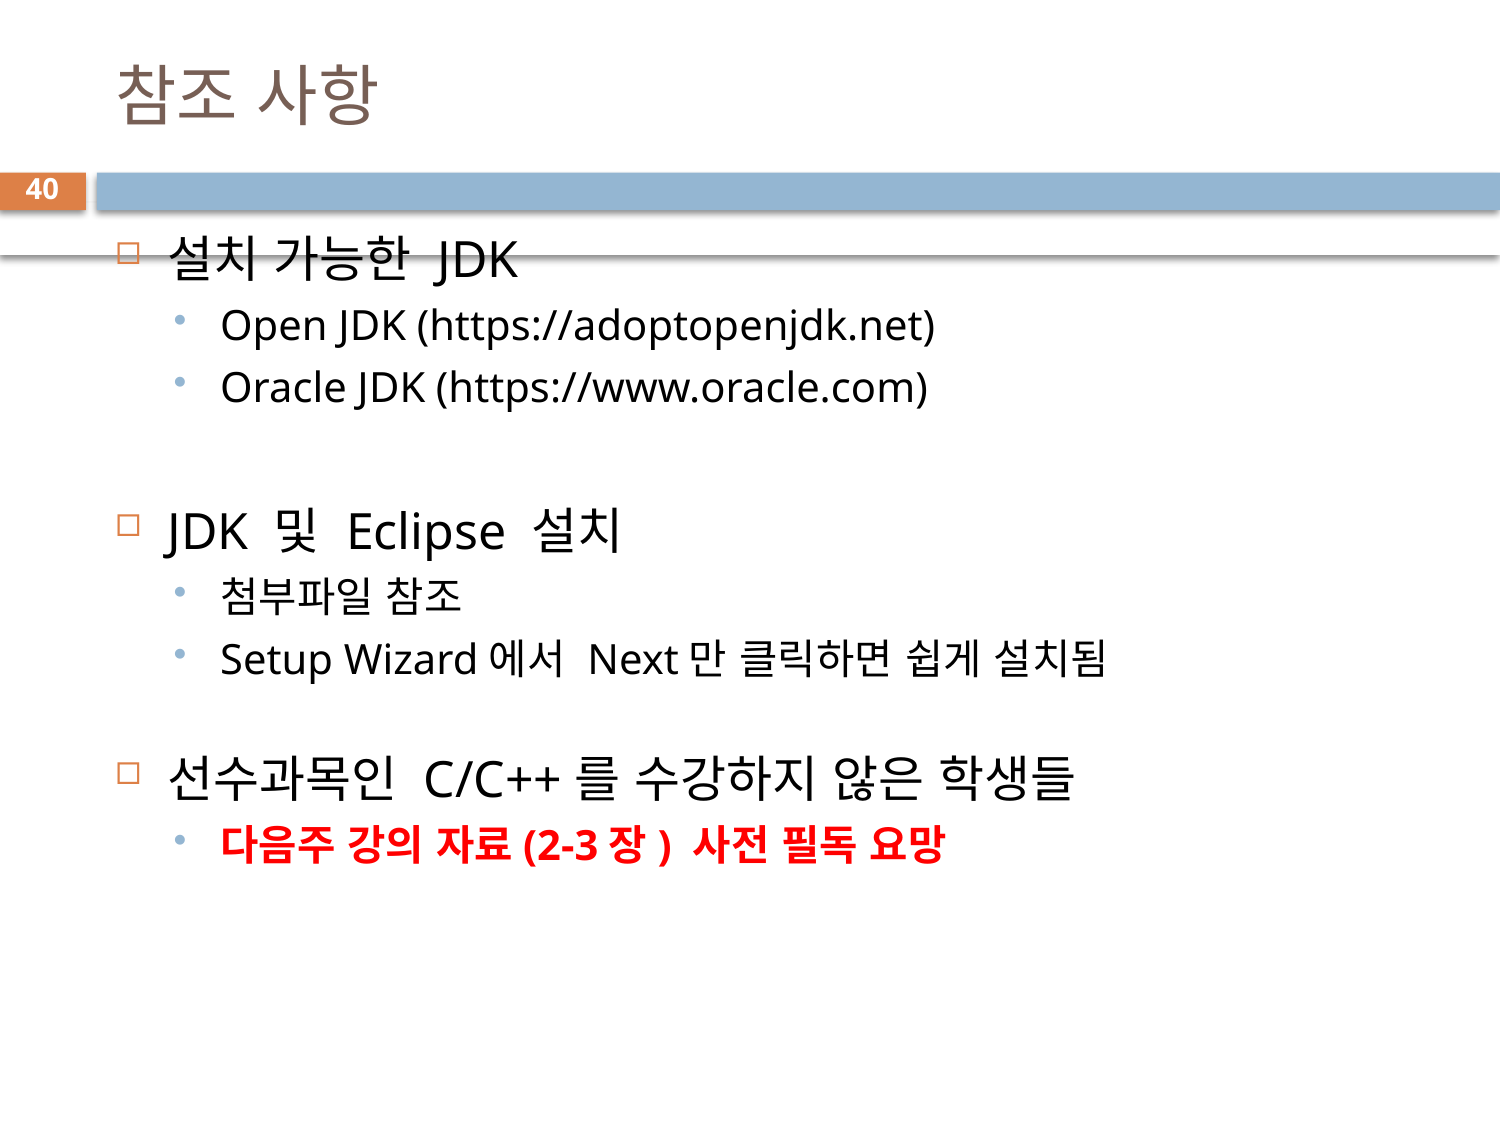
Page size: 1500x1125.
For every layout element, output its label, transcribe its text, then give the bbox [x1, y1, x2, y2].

title 참조 사항 [100, 37, 1438, 149]
slide_number 40 [0, 170, 87, 211]
list 설치 가능한 JDK Open JDK (https://adoptopenjdk.net) Oracle JDK (https://www.oracle.com) JDK 및 Eclipse 설치 첨부파일 참조 Setup Wizard에서 Next만 클릭하면 쉽게 설치됨 선수과목인 C/C++를 수강하지 않은 학생들 다음주 강의 자료(2-3장) 사전 필독 요망 [100, 219, 1438, 1047]
